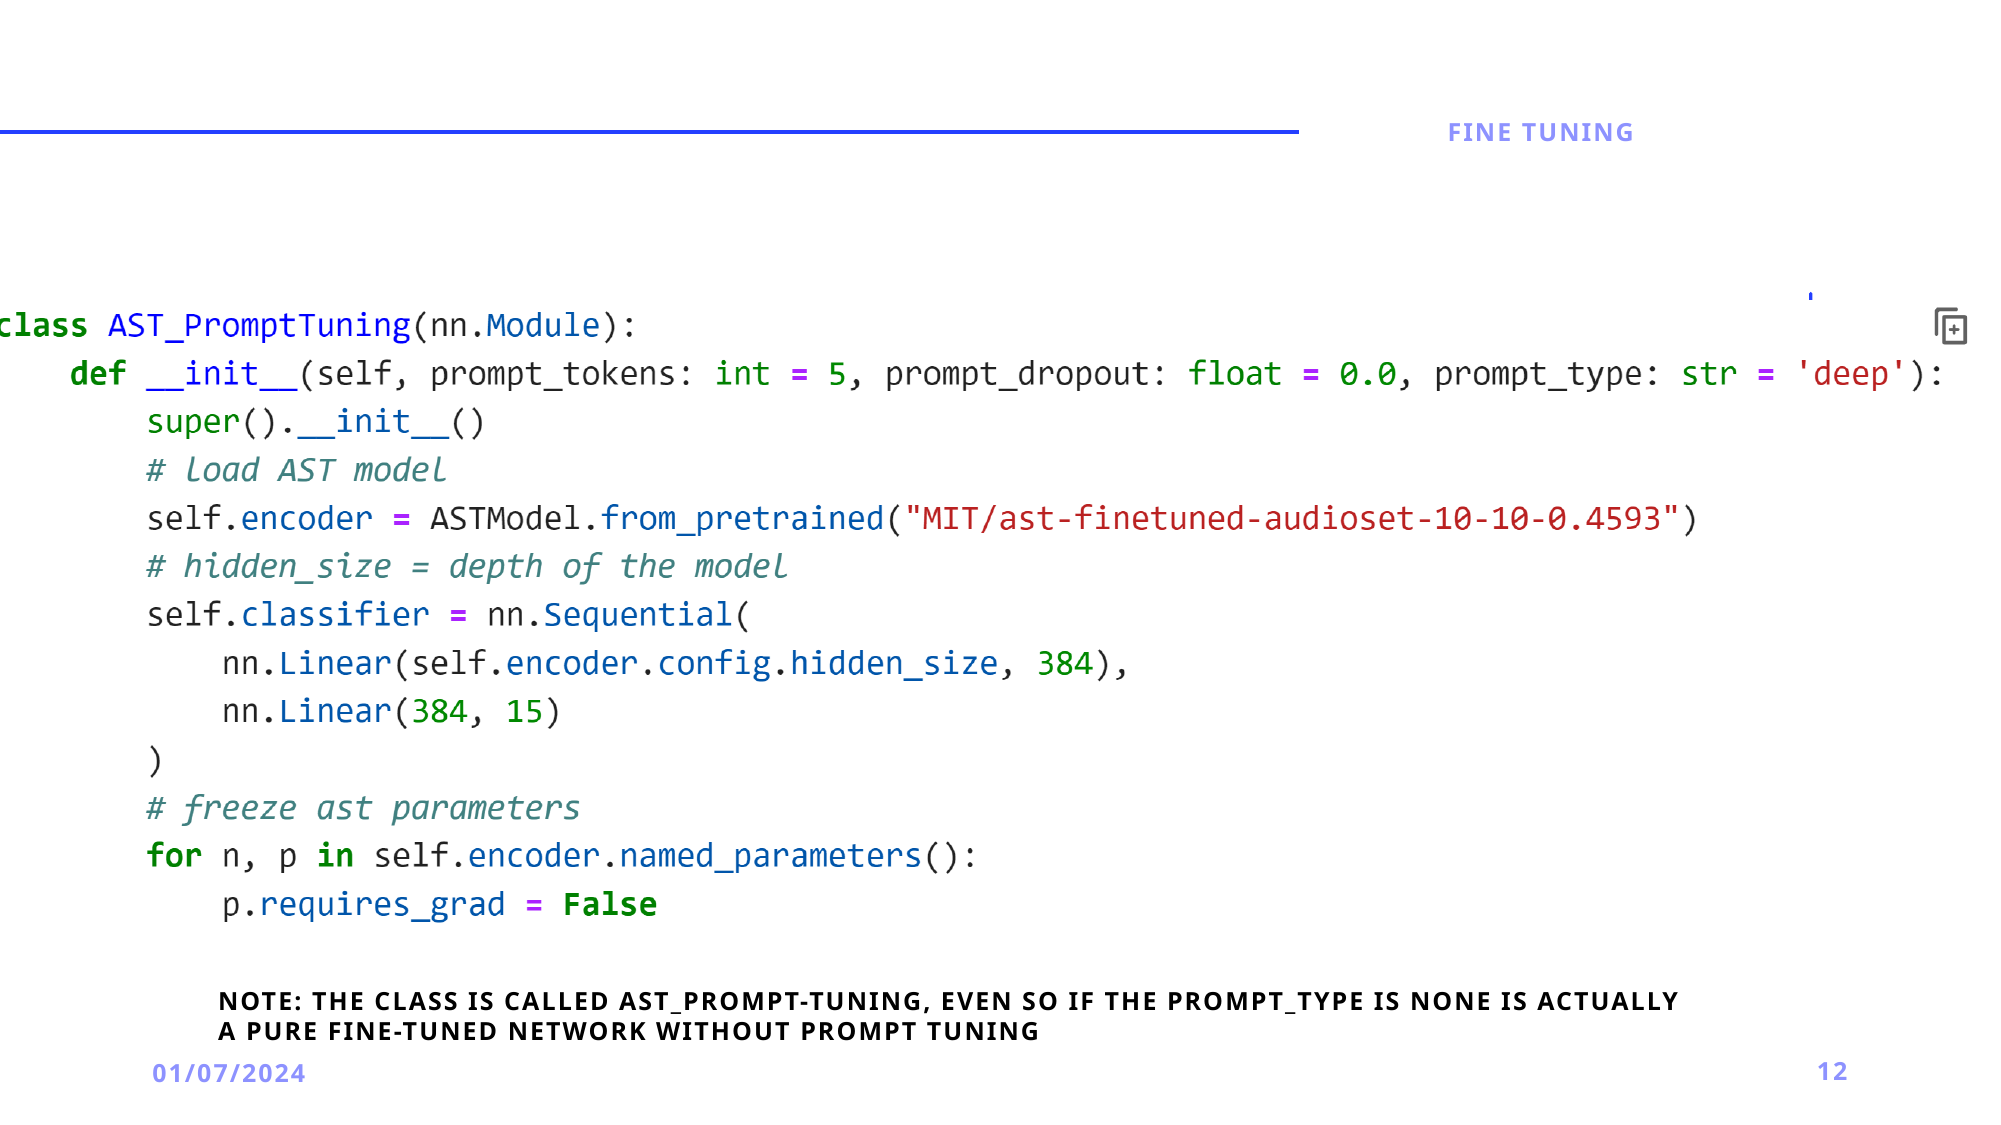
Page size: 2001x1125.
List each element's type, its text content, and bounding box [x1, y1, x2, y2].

slide_number 12 [1412, 1042, 1863, 1103]
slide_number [137, 1042, 588, 1103]
footer FINE Tuning [1203, 101, 1879, 162]
text_box Note: THE class is called AST_Prompt-tuning, even so if the prompt_type is none is actually a pure fine-tuned network without prompt tuning [203, 985, 1721, 1046]
picture [0, 300, 1986, 929]
